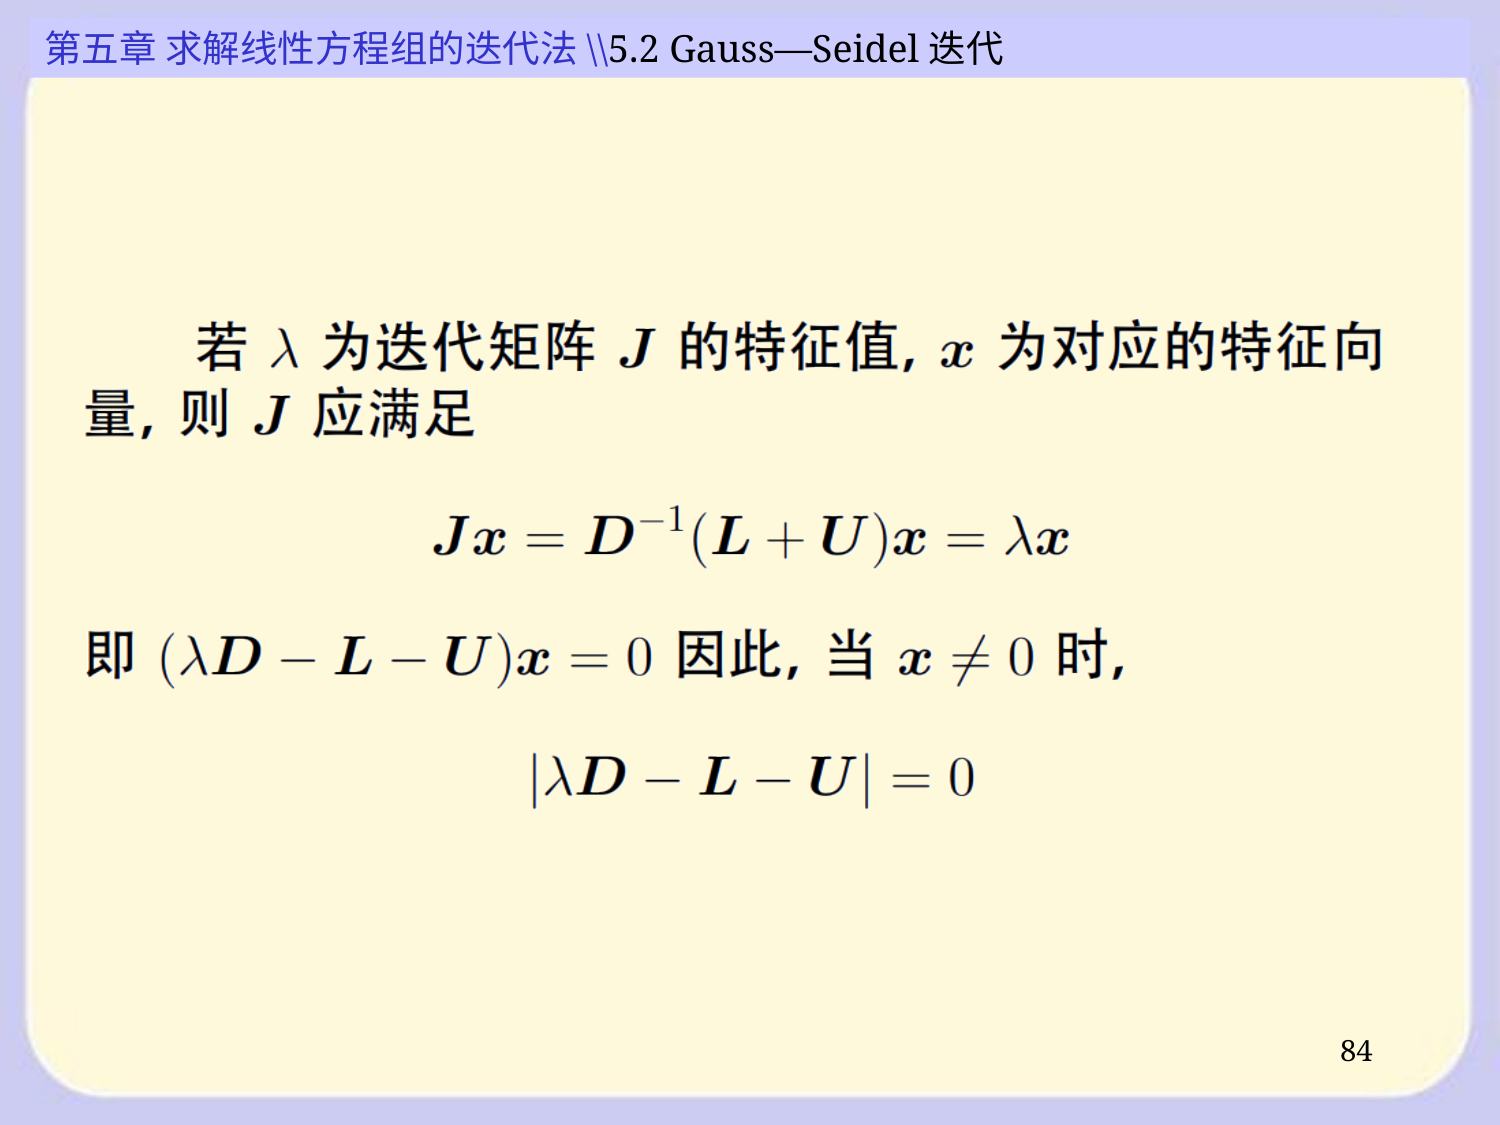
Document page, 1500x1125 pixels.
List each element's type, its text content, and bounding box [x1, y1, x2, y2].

text_box 第五章 求解线性方程组的迭代法\\5.2 Gauss—Seidel迭代 [29, 17, 1471, 78]
picture [0, 0, 1500, 1125]
slide_number 84 [1074, 1024, 1388, 1101]
